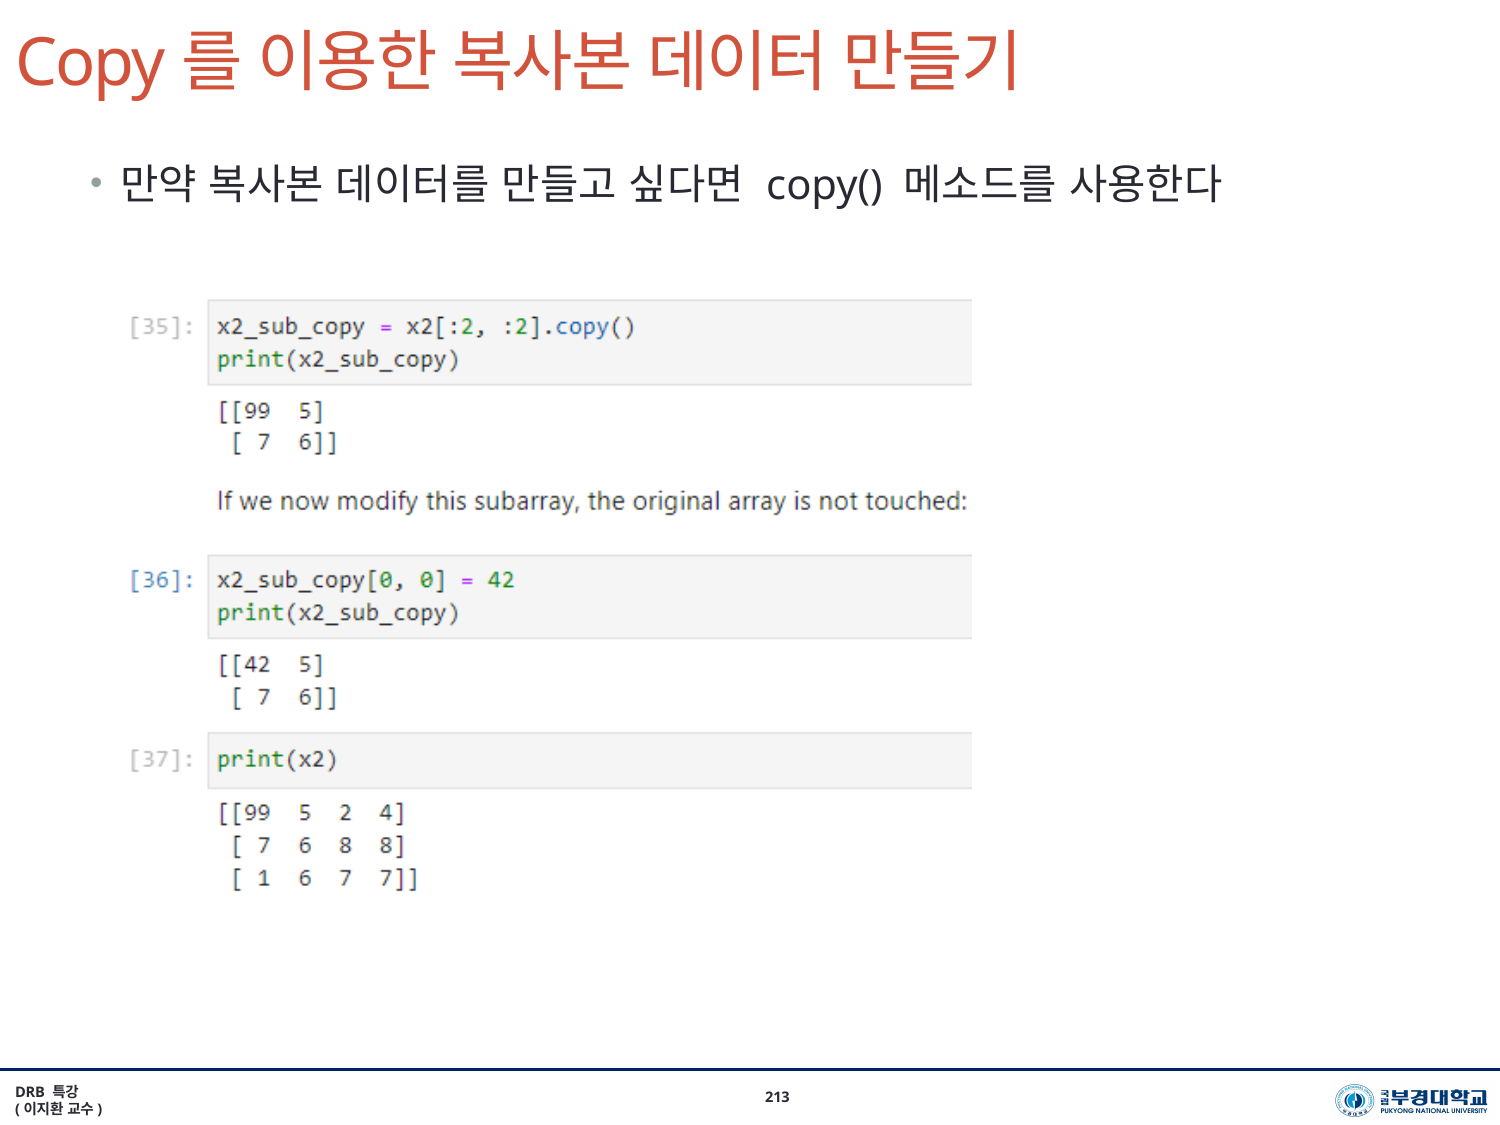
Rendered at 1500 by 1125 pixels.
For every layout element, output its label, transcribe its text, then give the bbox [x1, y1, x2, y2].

list 만약 복사본 데이터를 만들고 싶다면 copy() 메소드를 사용한다 [75, 149, 1425, 1033]
slide_number DRB 특강 (이지환 교수) [0, 1082, 303, 1118]
picture [120, 267, 972, 917]
title Copy를 이용한 복사본 데이터 만들기 [0, 1, 1500, 116]
picture [1330, 1079, 1495, 1121]
